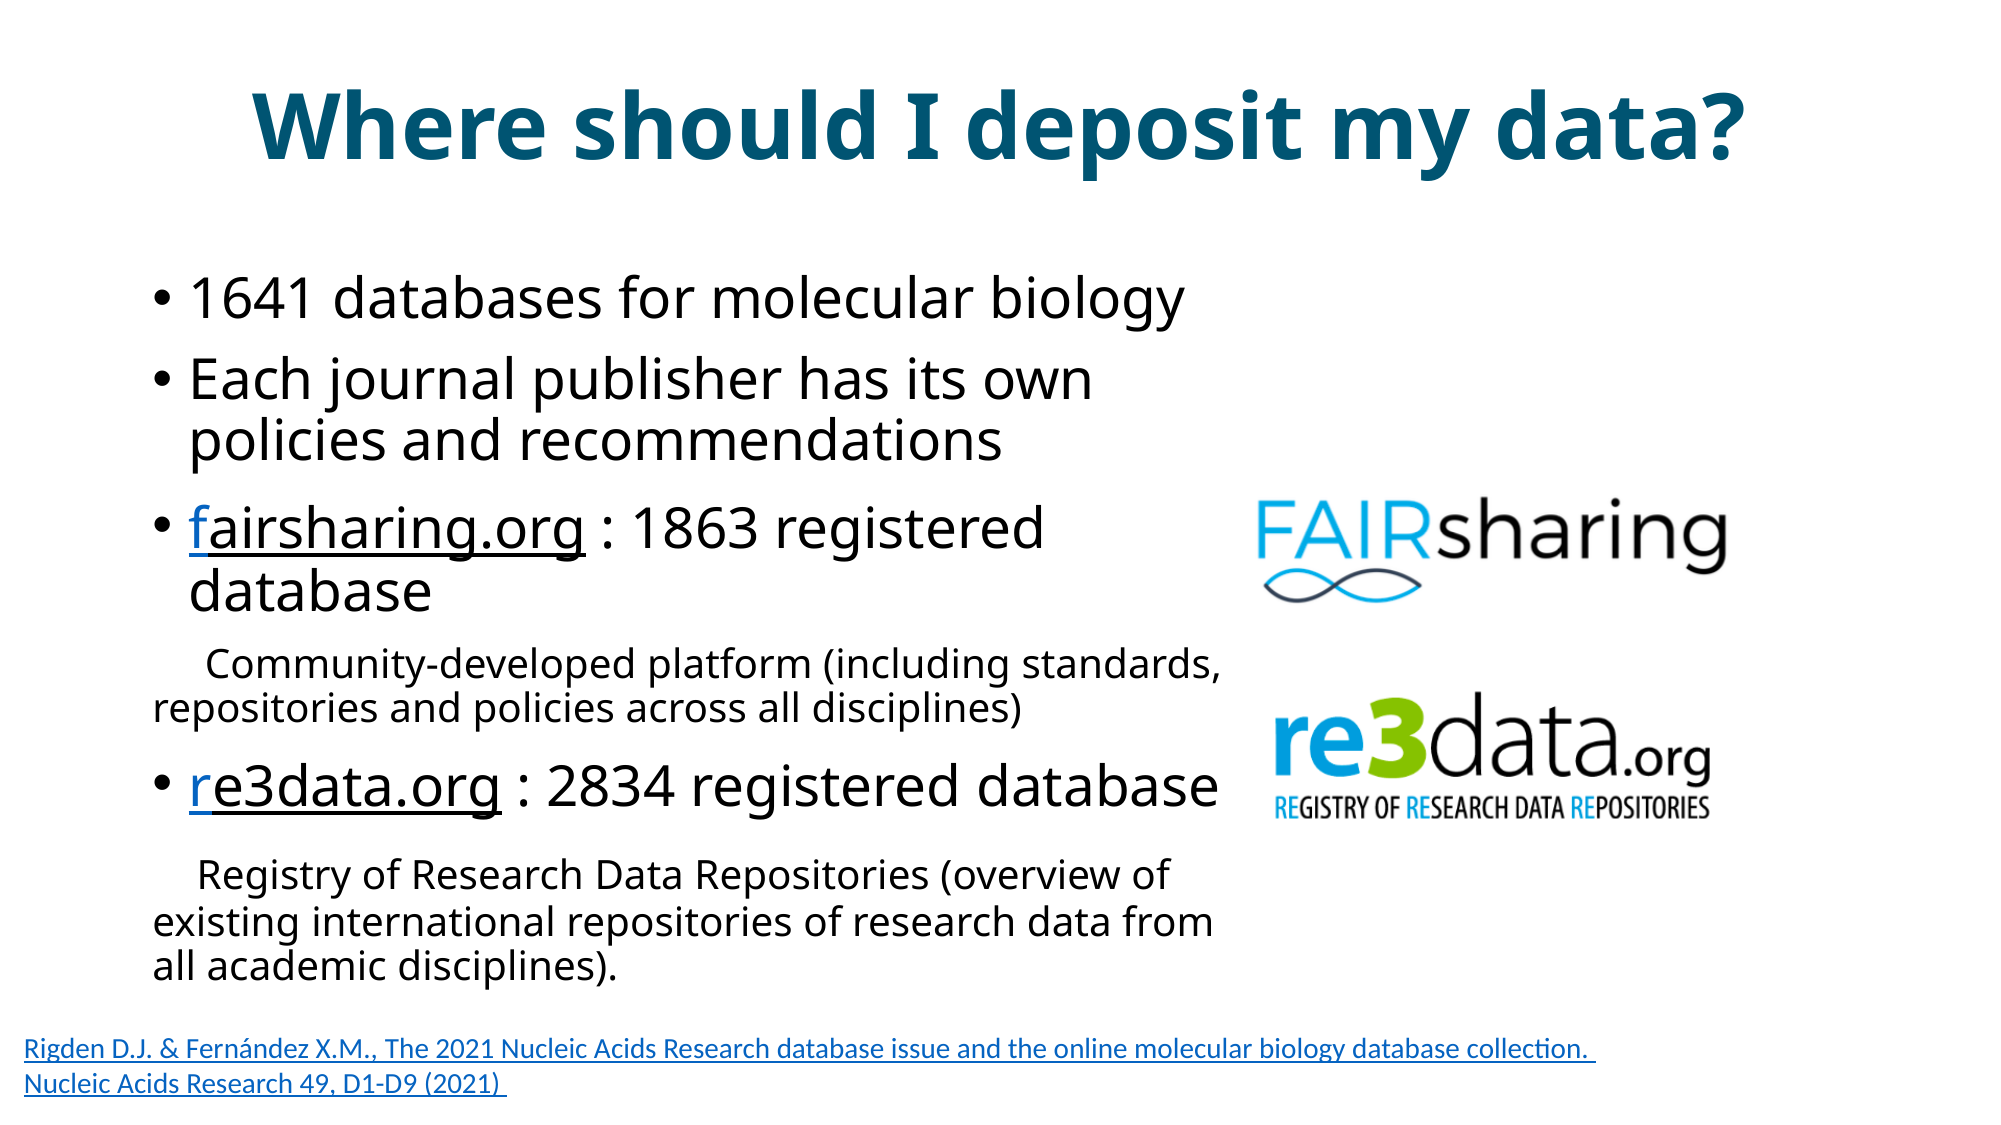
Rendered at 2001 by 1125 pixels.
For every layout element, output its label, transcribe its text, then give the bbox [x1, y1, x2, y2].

text_box Rigden D.J. & Fernández X.M., The 2021 Nucleic Acids Research database issue and the online molecular biology database collection. Nucleic Acids Research 49, D1-D9 (2021) [9, 1022, 1612, 1107]
picture [1244, 488, 1737, 610]
picture [1263, 681, 1718, 830]
title Where should I deposit my data? [137, 21, 1863, 239]
list 1641 databases for molecular biology Each journal publisher has its own policies and recommendations fairsharing.org : 1863 registered database Community-developed platform (including standards, repositories and policies across all disciplines) re3data.org : 2834 registered database Registry of Research Data Repositories (overview of existing international repositories of research data from all academic disciplines). [137, 262, 1264, 999]
